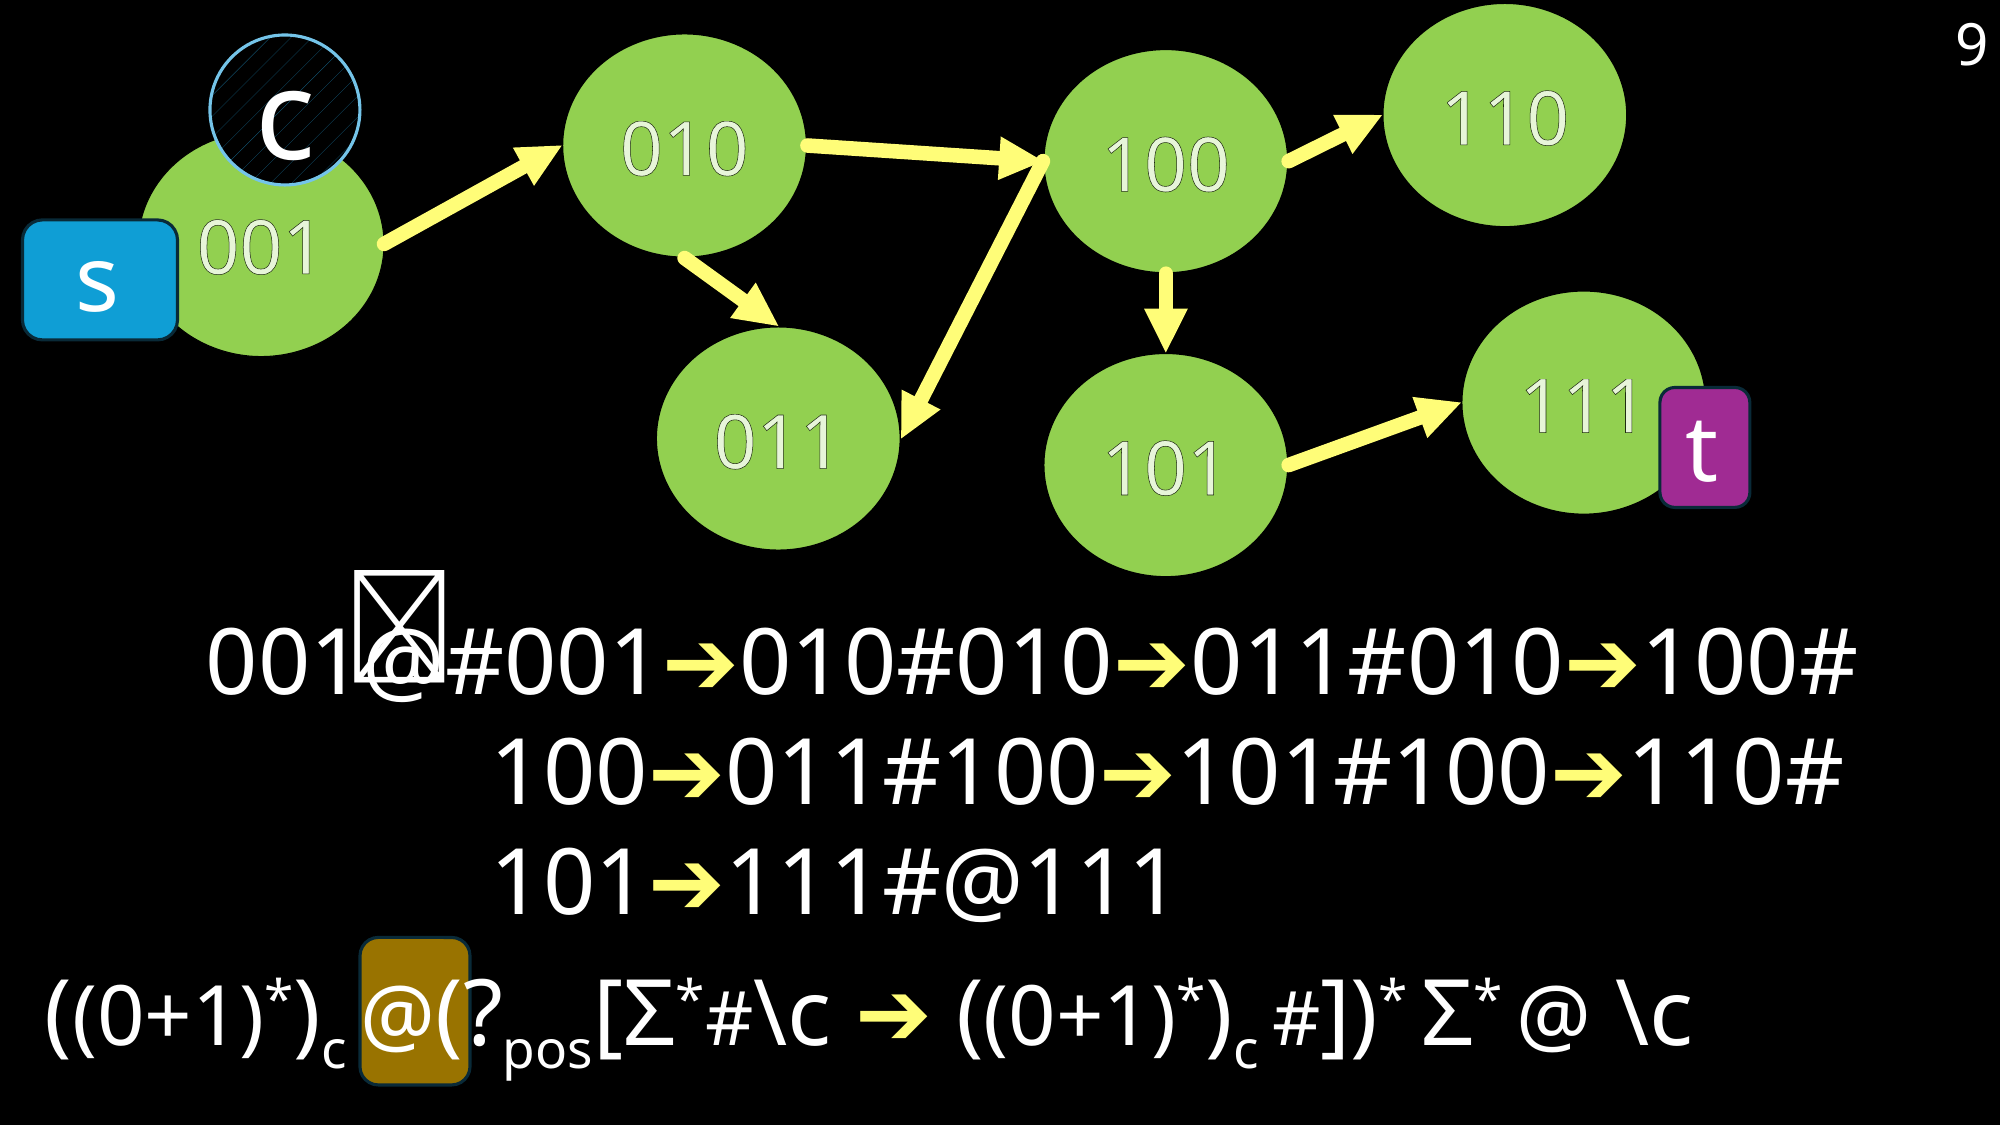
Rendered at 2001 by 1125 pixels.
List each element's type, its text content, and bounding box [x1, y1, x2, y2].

text_box 9 [1941, 0, 2000, 85]
text_box [361, 940, 469, 946]
text_box ((0+1)*)c @(?pos[Σ*#\c ➔ ((0+1)*)c #])* Σ* @ \c [30, 946, 1973, 1087]
text_box 001@#001➔010#010➔011#010➔100# 100➔011#100➔101#100➔110# 101➔111#@111 [190, 595, 1874, 940]
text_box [1659, 381, 1751, 510]
text_box 📍 [328, 579, 471, 700]
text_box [137, 1, 1708, 579]
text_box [21, 211, 178, 341]
